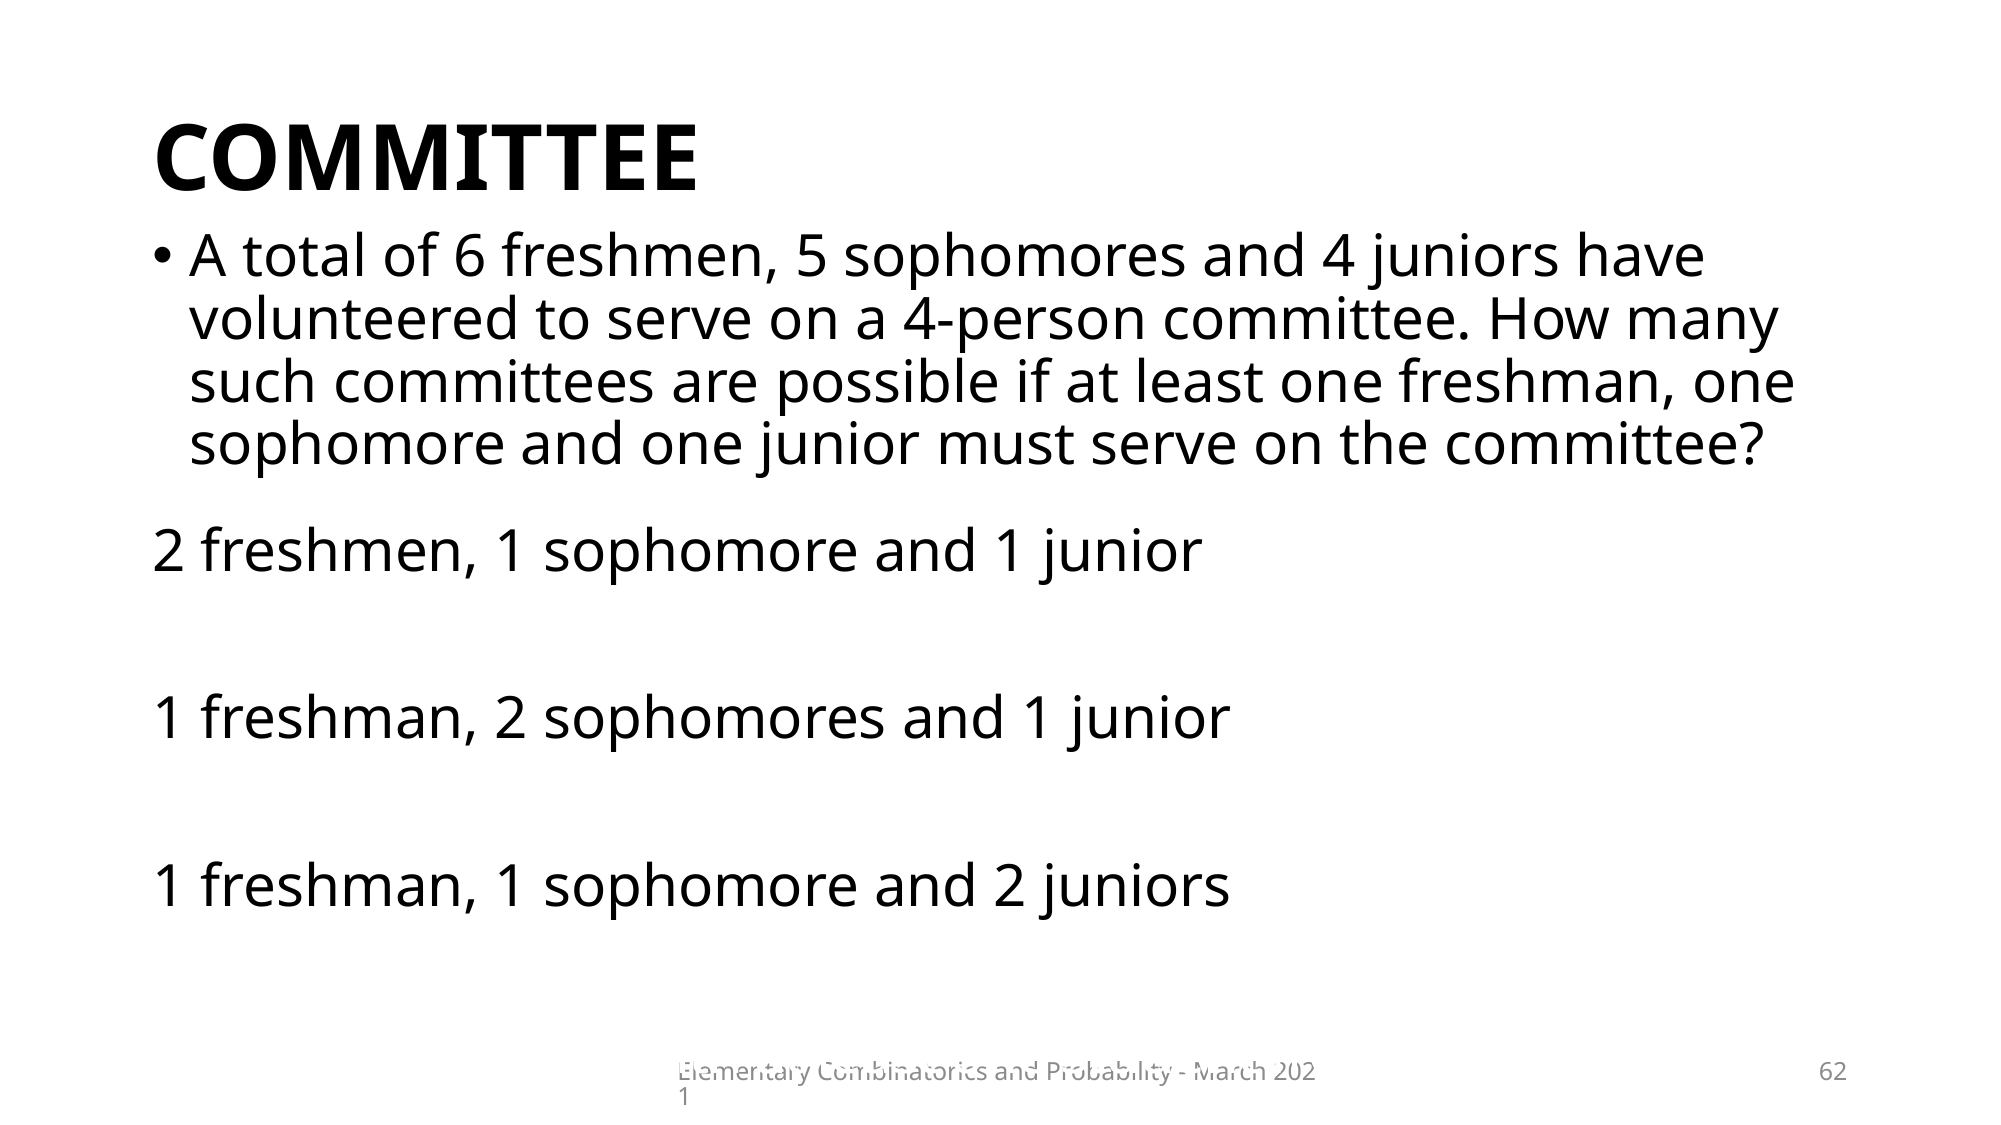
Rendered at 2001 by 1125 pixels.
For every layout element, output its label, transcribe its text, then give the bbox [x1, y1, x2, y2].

title Committee [137, 52, 1863, 270]
slide_number 62 [1412, 1042, 1863, 1103]
footer Elementary Combinatorics and Probability - March 2021 [662, 1042, 1338, 1103]
